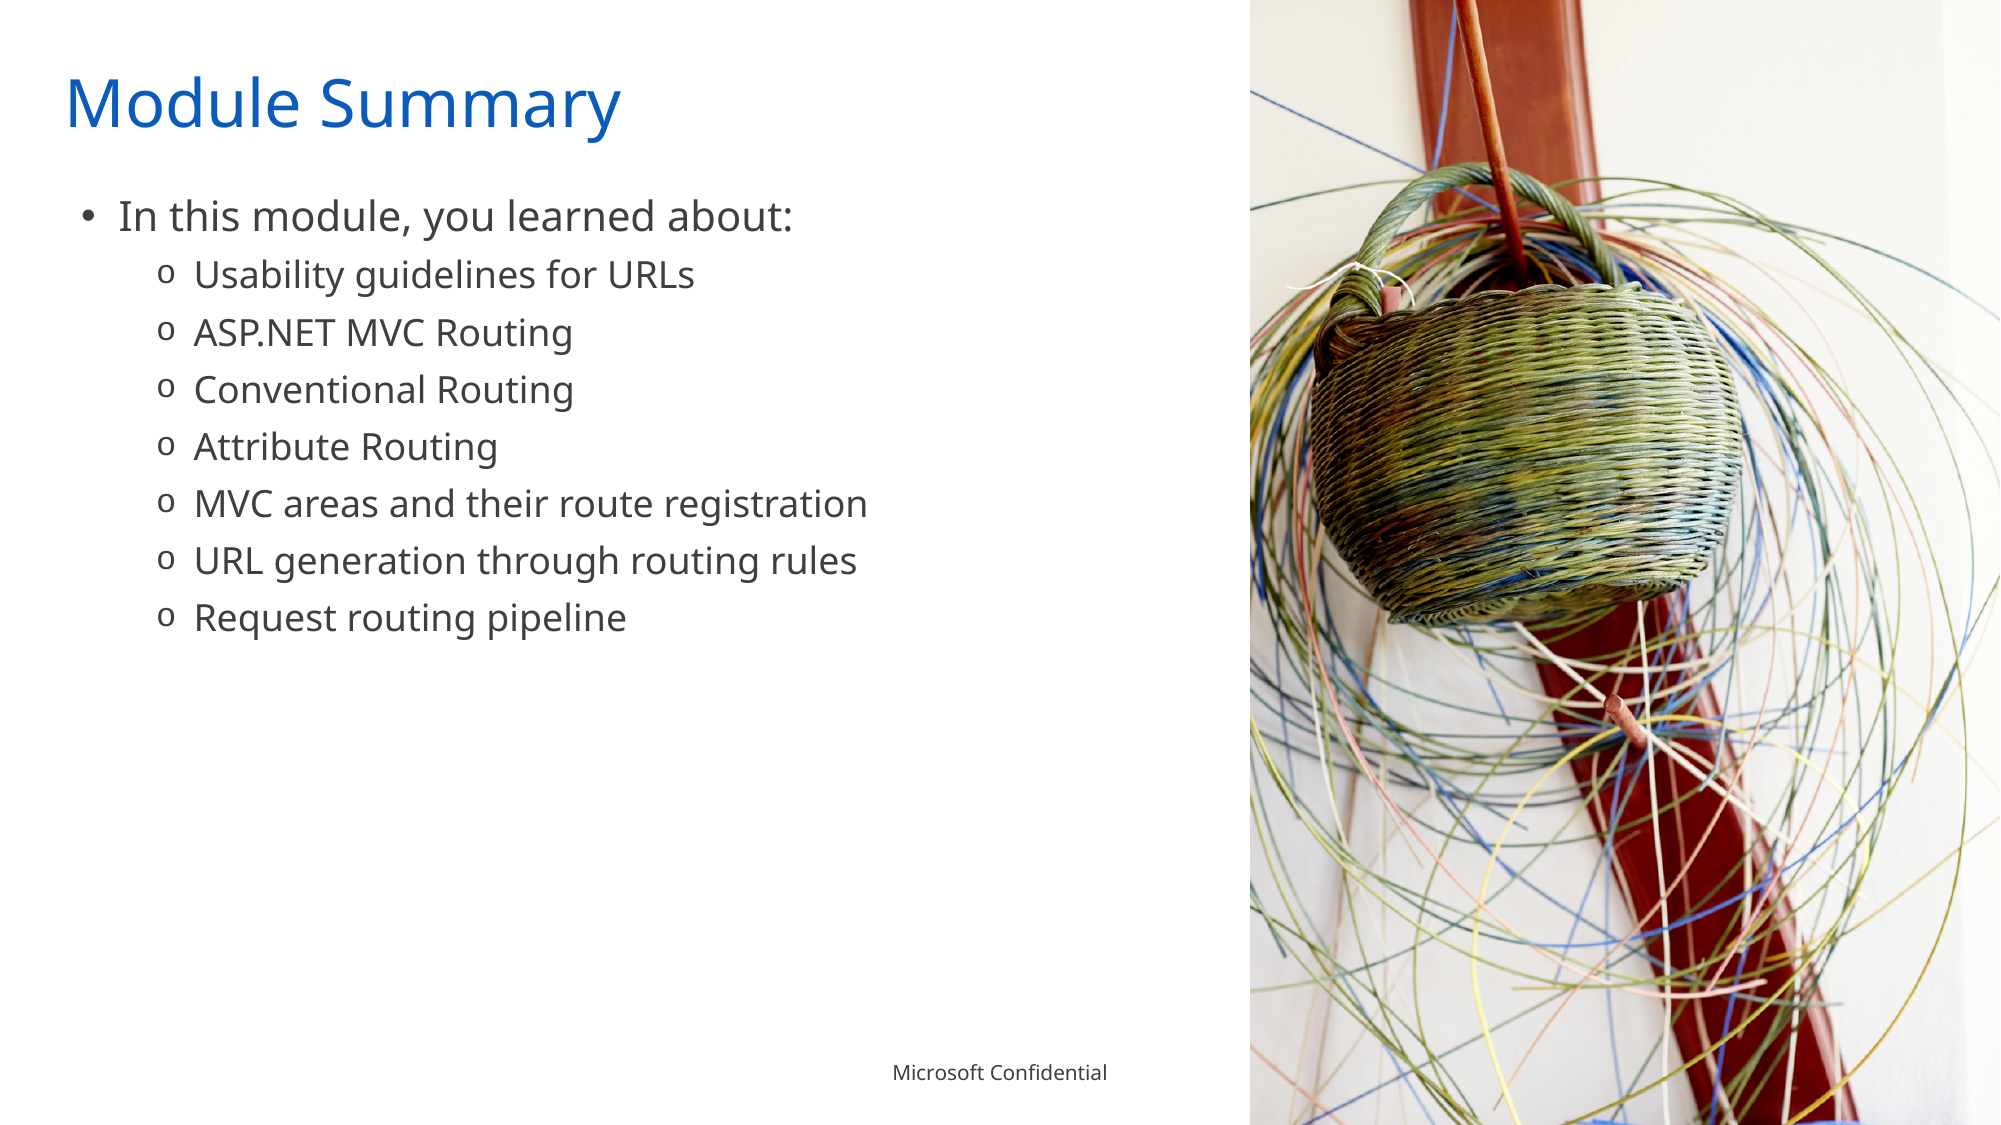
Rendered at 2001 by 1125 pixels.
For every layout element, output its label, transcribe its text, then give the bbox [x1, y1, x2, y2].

list In this module, you learned about: Usability guidelines for URLs ASP.NET MVC Routing Conventional Routing Attribute Routing MVC areas and their route registration URL generation through routing rules Request routing pipeline [66, 187, 1250, 1001]
picture [1250, 0, 2000, 1125]
title Module Summary [49, 49, 1250, 162]
